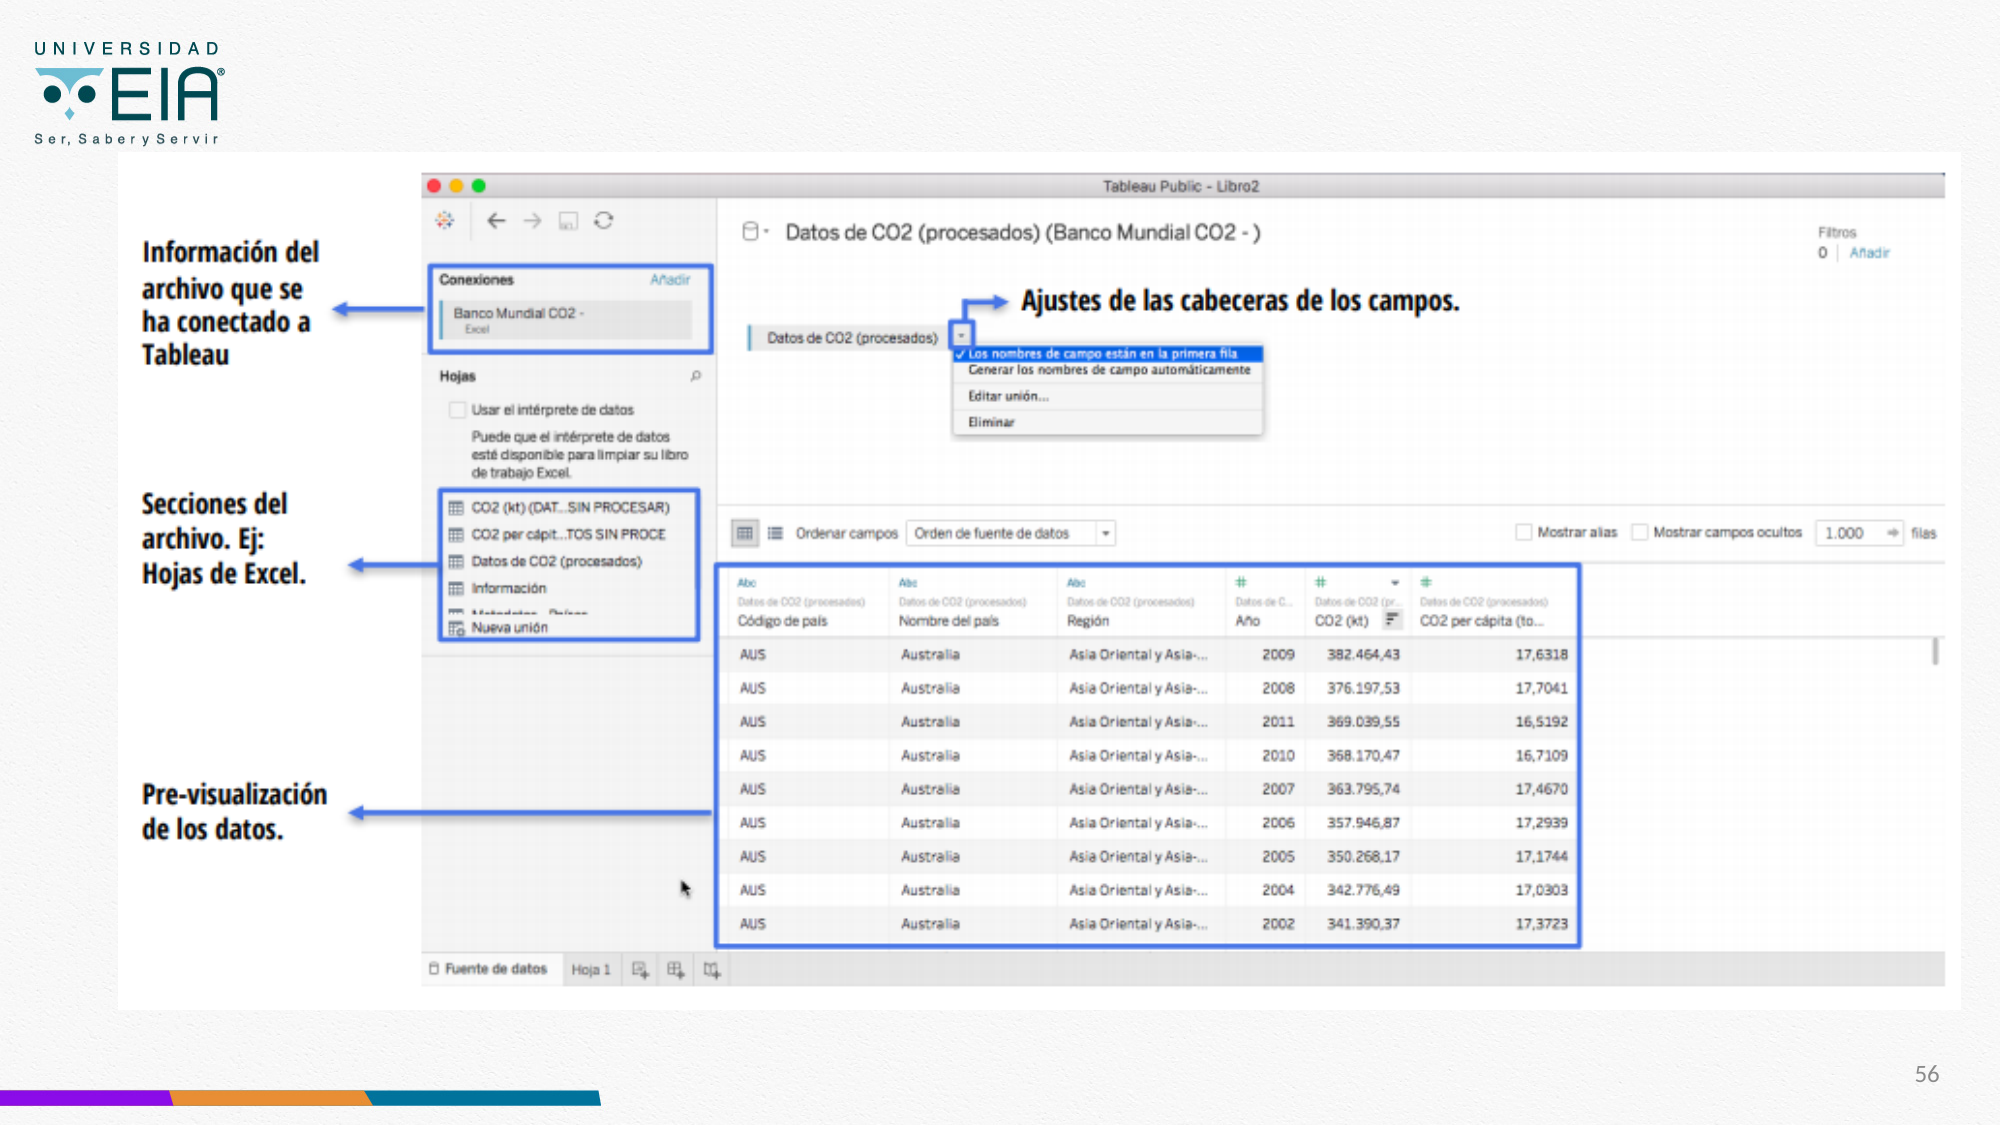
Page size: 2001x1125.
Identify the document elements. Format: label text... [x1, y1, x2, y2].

slide_number 56 [1505, 1042, 1956, 1103]
picture [0, 0, 2000, 1125]
